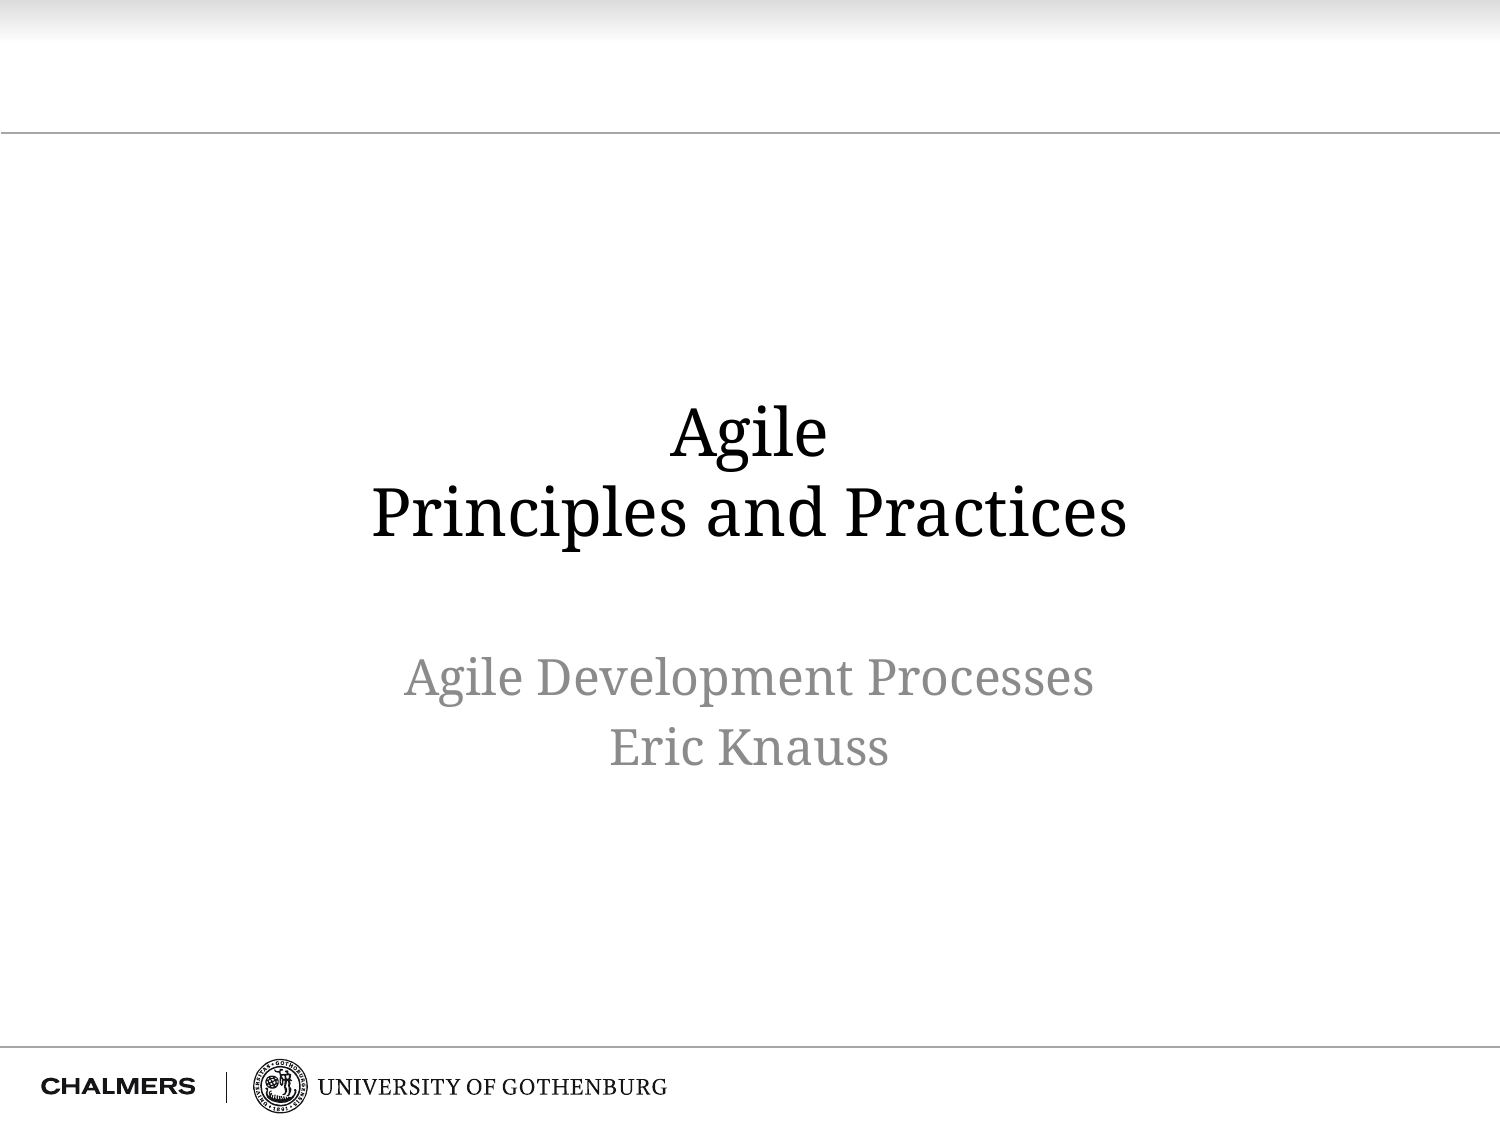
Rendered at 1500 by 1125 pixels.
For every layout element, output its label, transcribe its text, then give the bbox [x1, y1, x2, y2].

subtitle Agile Development Processes Eric Knauss [225, 637, 1275, 925]
title Agile Principles and Practices [112, 349, 1388, 591]
